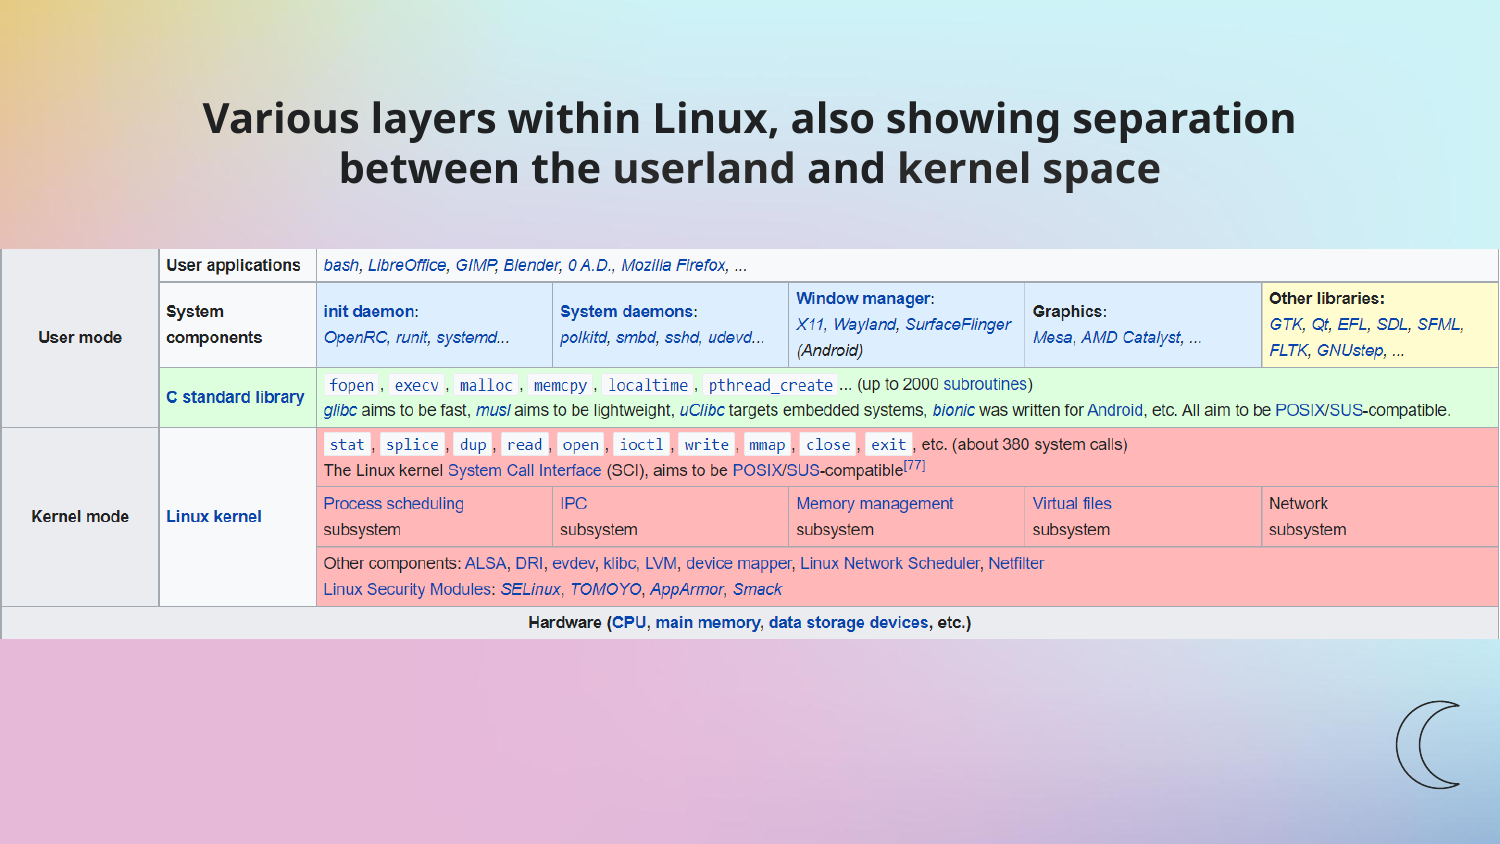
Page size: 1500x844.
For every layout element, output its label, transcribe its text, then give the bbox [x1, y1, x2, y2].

picture [0, 0, 1500, 844]
title Various layers within Linux, also showing separation between the userland and kernel space [124, 76, 1376, 205]
